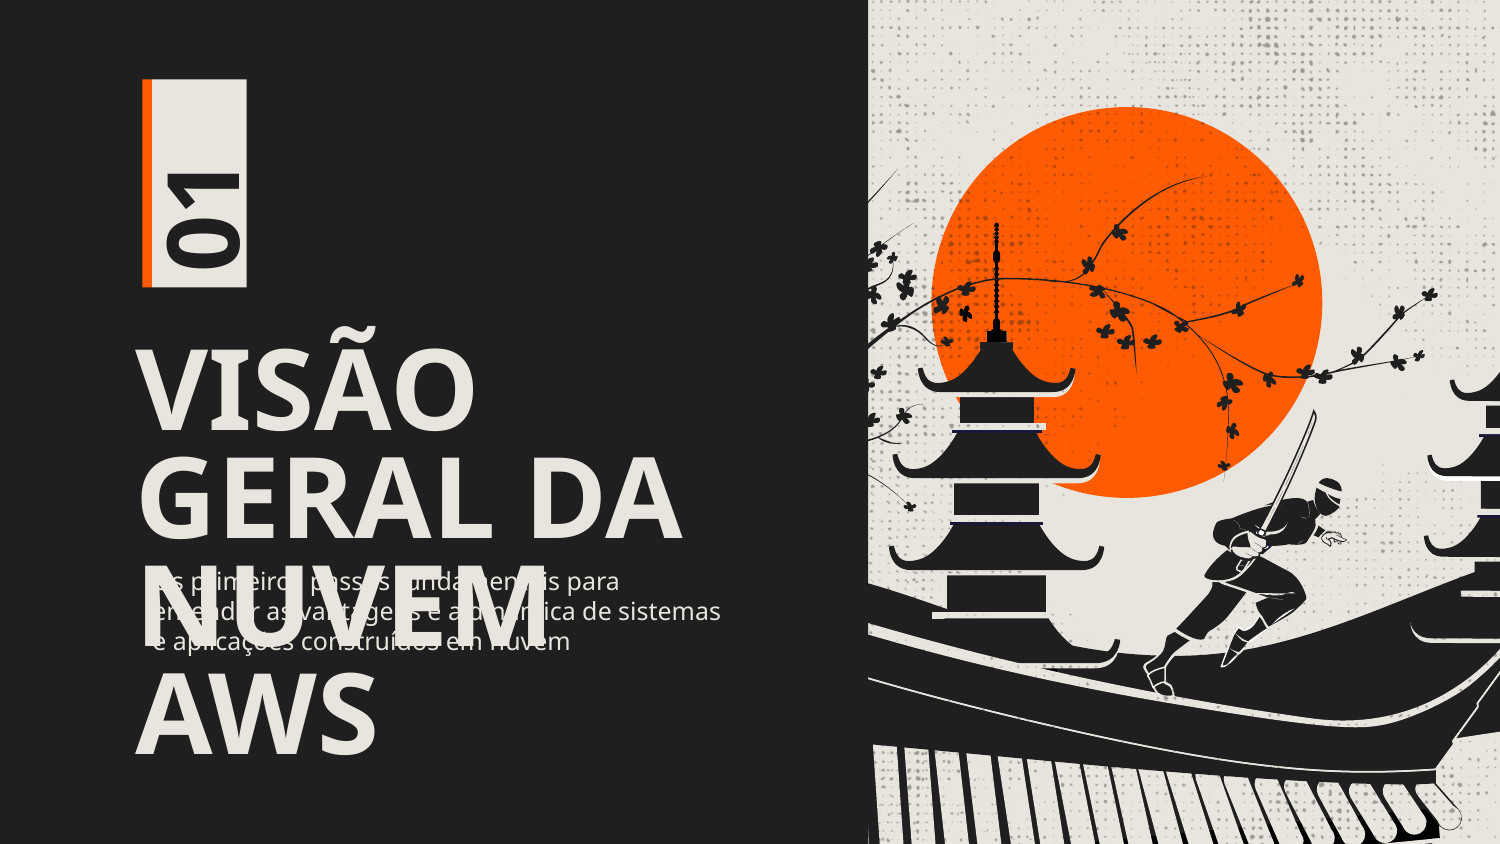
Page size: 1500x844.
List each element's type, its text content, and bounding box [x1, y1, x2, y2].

text_box [142, 79, 152, 288]
title 01 [152, 79, 247, 288]
title VISÃO GERAL DA NUVEM AWS [120, 329, 837, 596]
subtitle Os primeiros passos fundamentais para entender as vantagens e a dinâmica de sistemas e aplicações construídos em nuvem [137, 596, 750, 672]
picture [869, 0, 1500, 844]
